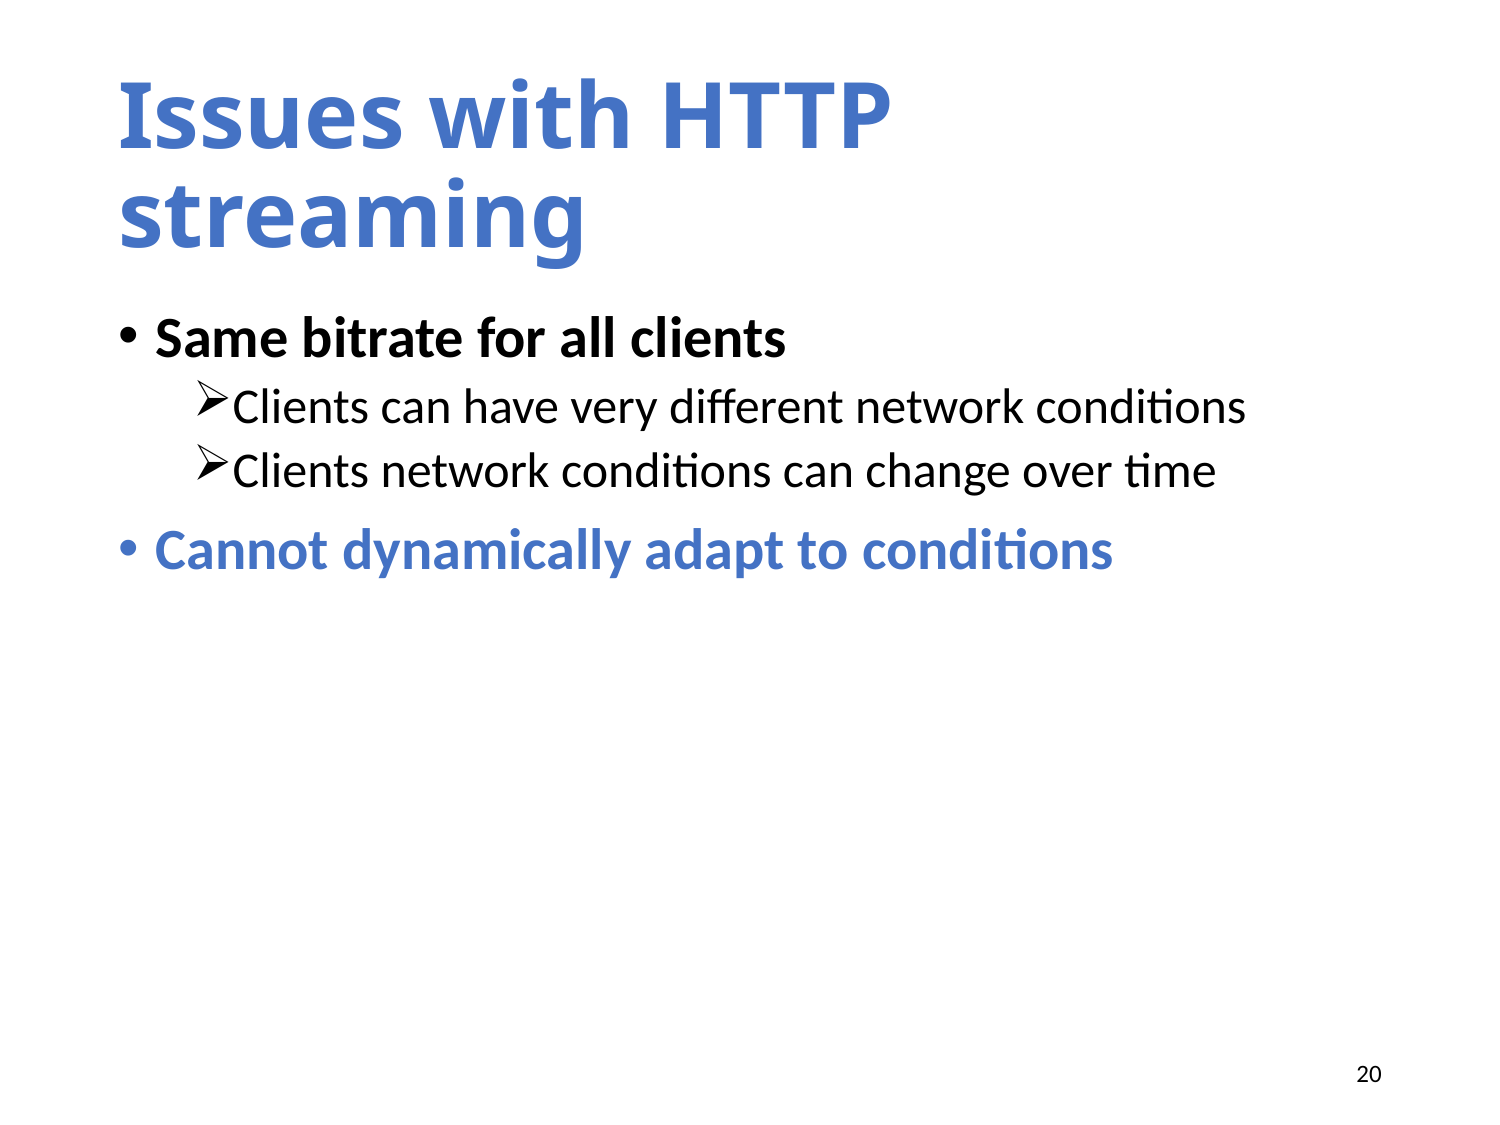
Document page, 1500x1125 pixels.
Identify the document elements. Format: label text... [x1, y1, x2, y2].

title Issues with HTTP streaming [103, 59, 1397, 278]
slide_number 20 [1059, 1042, 1397, 1103]
list Same bitrate for all clients Clients can have very different network conditions Clients network conditions can change over time Cannot dynamically adapt to conditions [103, 299, 1397, 1014]
